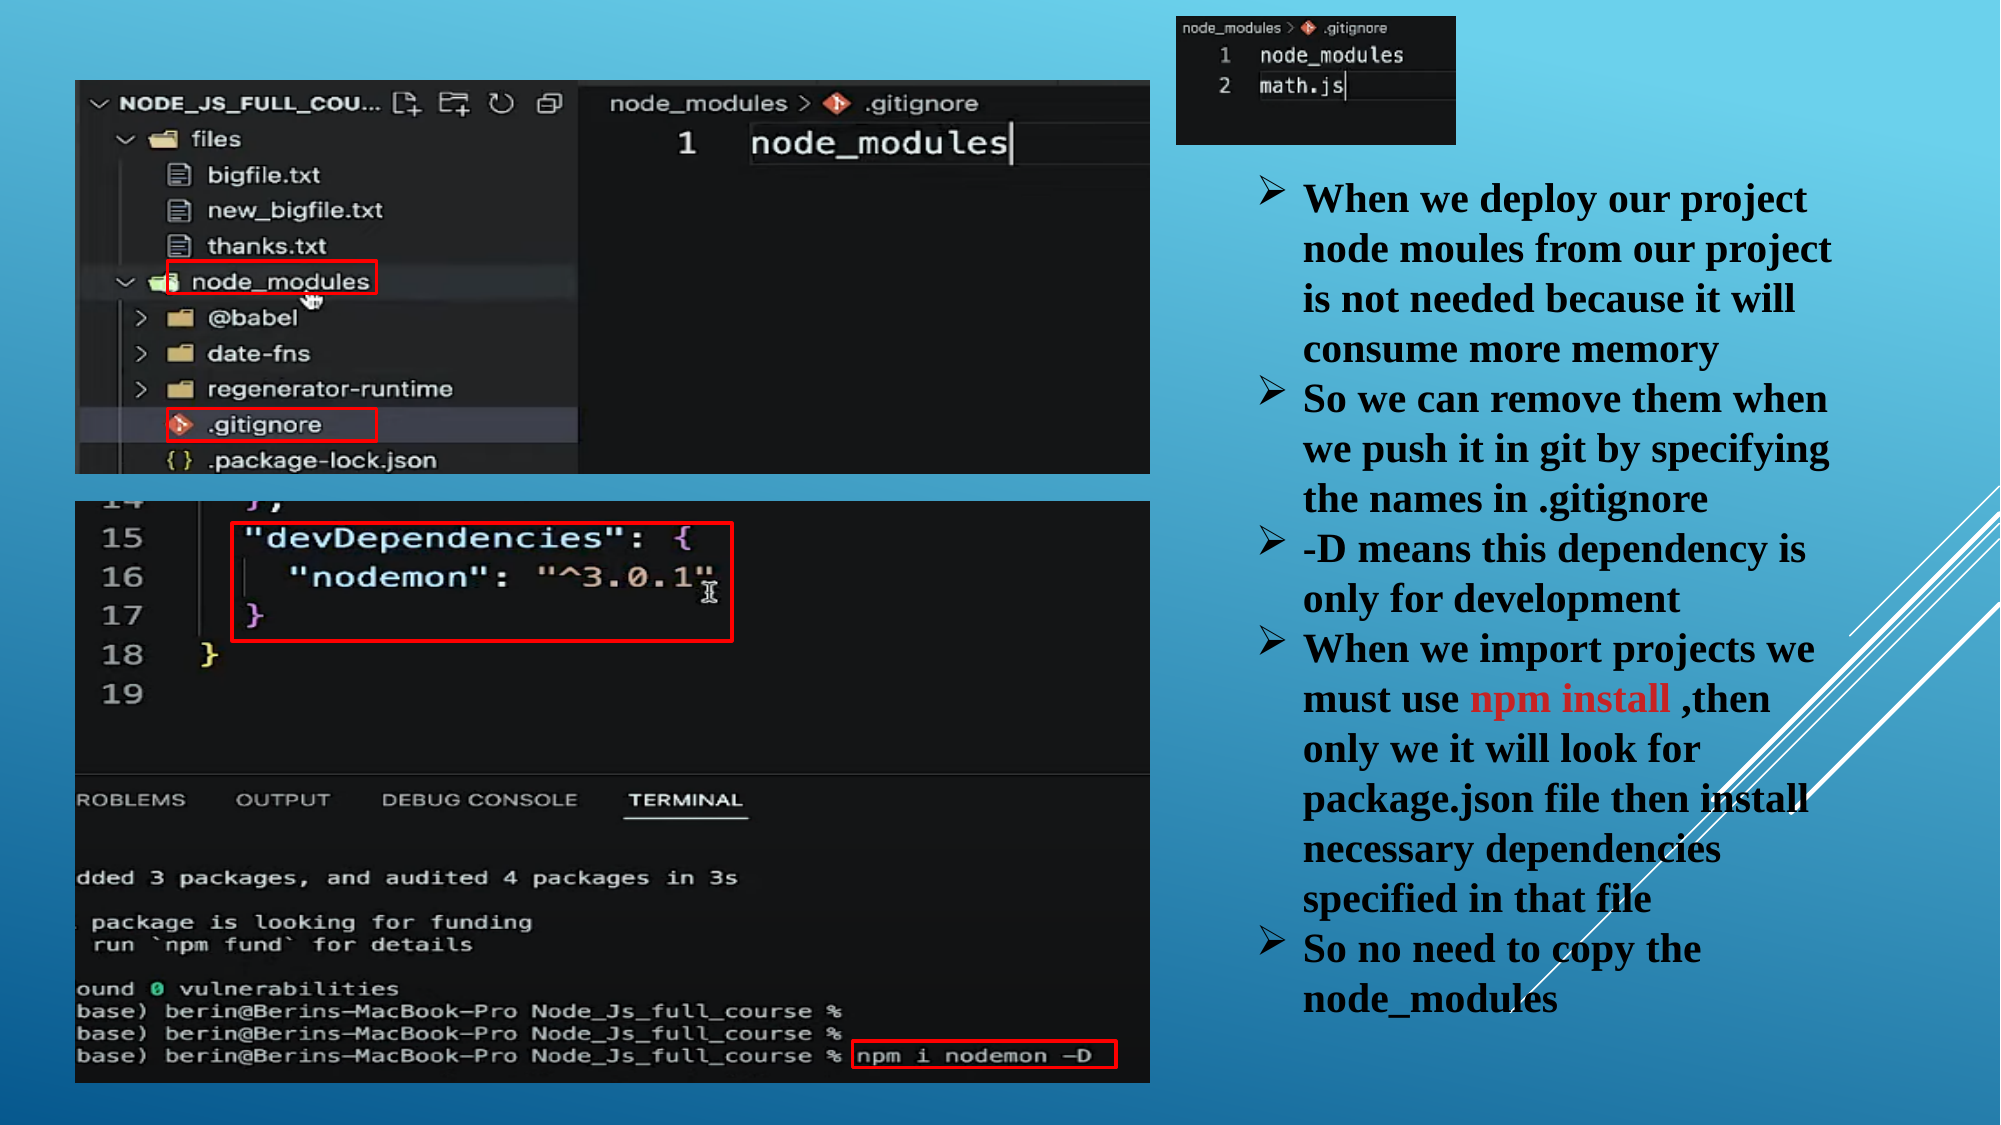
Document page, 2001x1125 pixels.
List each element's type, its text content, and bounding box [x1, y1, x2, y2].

picture [1175, 16, 1457, 146]
text_box When we deploy our project node moules from our project is not needed because it will consume more memory So we can remove them when we push it in git by specifying the names in .gitignore -D means this dependency is only for development When we import projects we must use npm install ,then only we it will look for package.json file then install necessary dependencies specified in that file So no need to copy the node_modules [1241, 163, 1851, 1125]
picture [75, 501, 1151, 1083]
picture [75, 80, 1151, 474]
